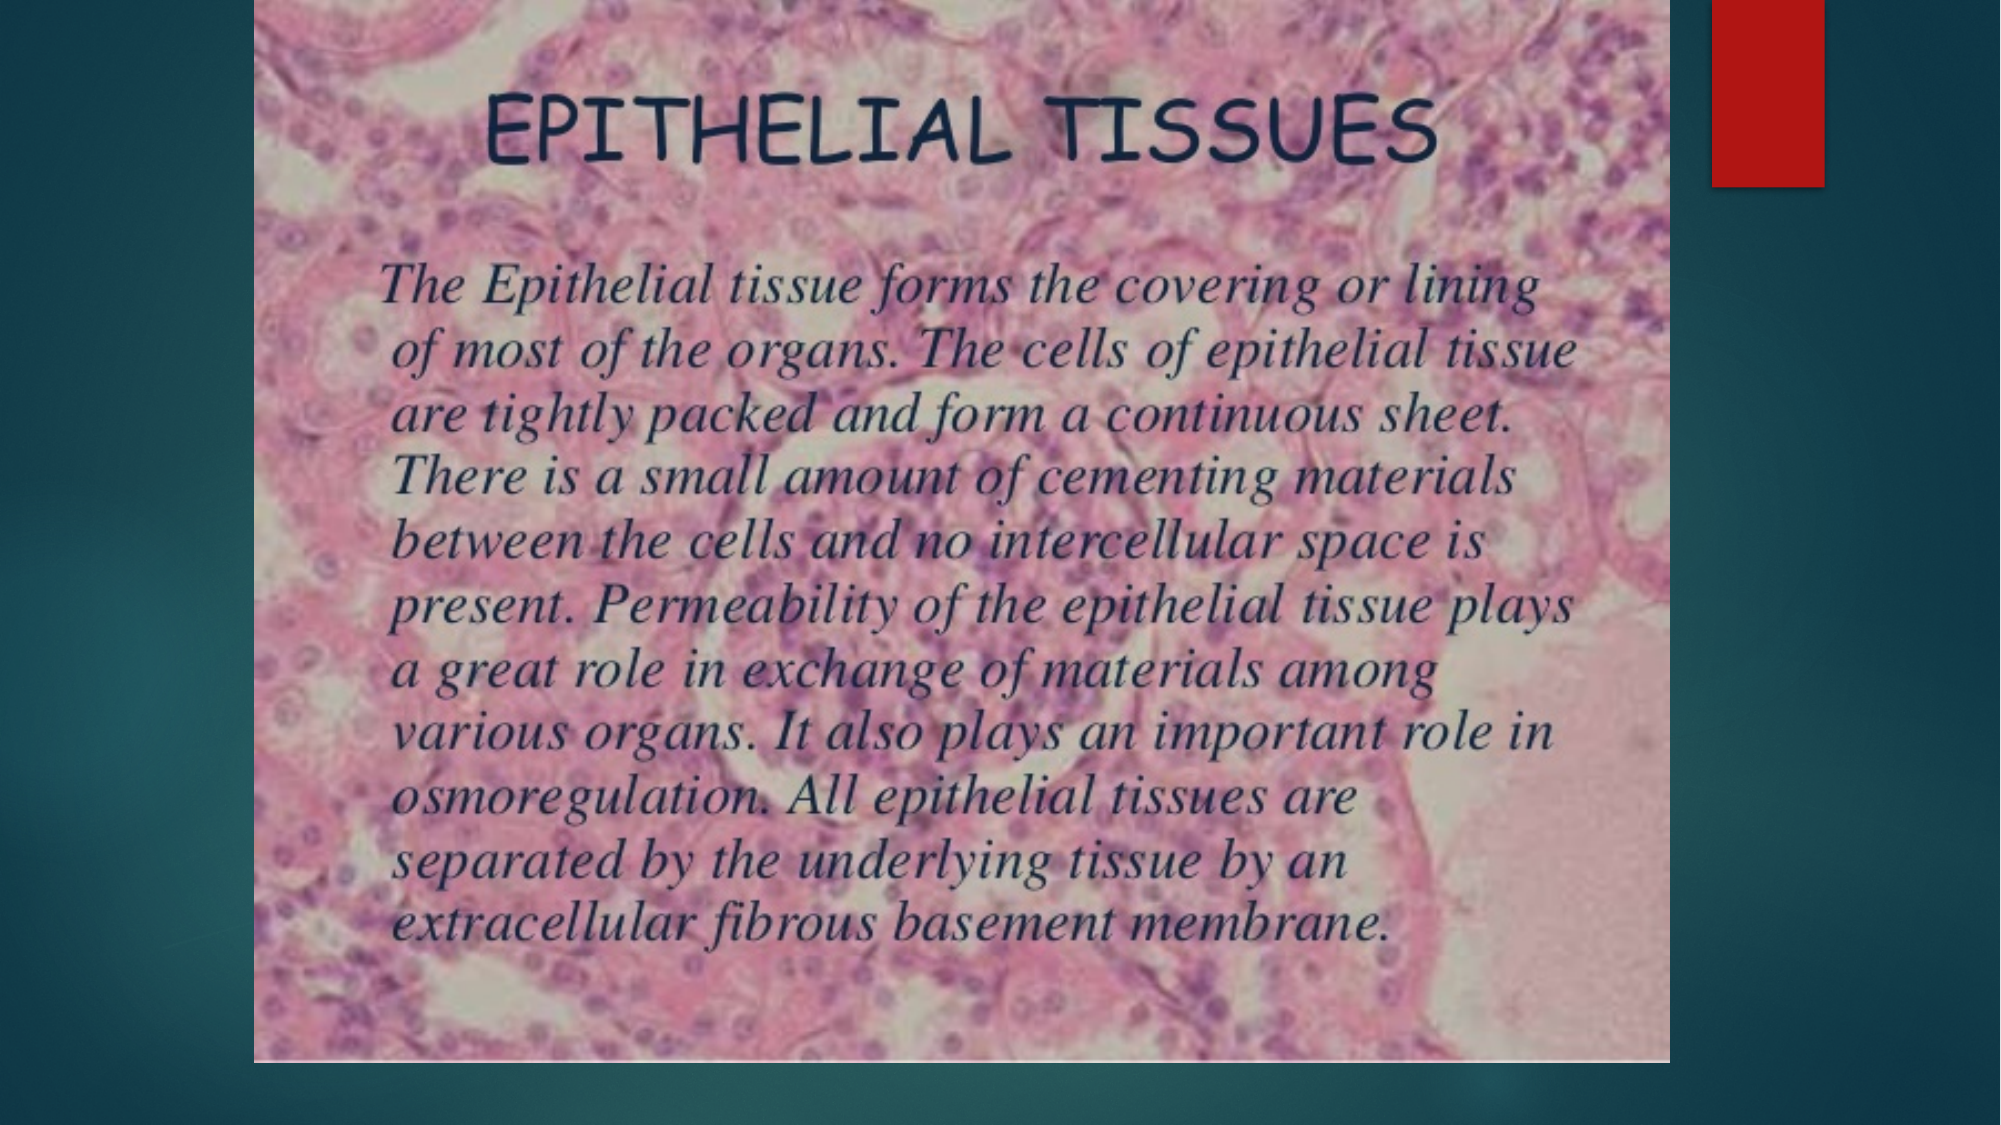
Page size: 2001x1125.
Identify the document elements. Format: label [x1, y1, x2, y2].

picture [0, 0, 1670, 1125]
